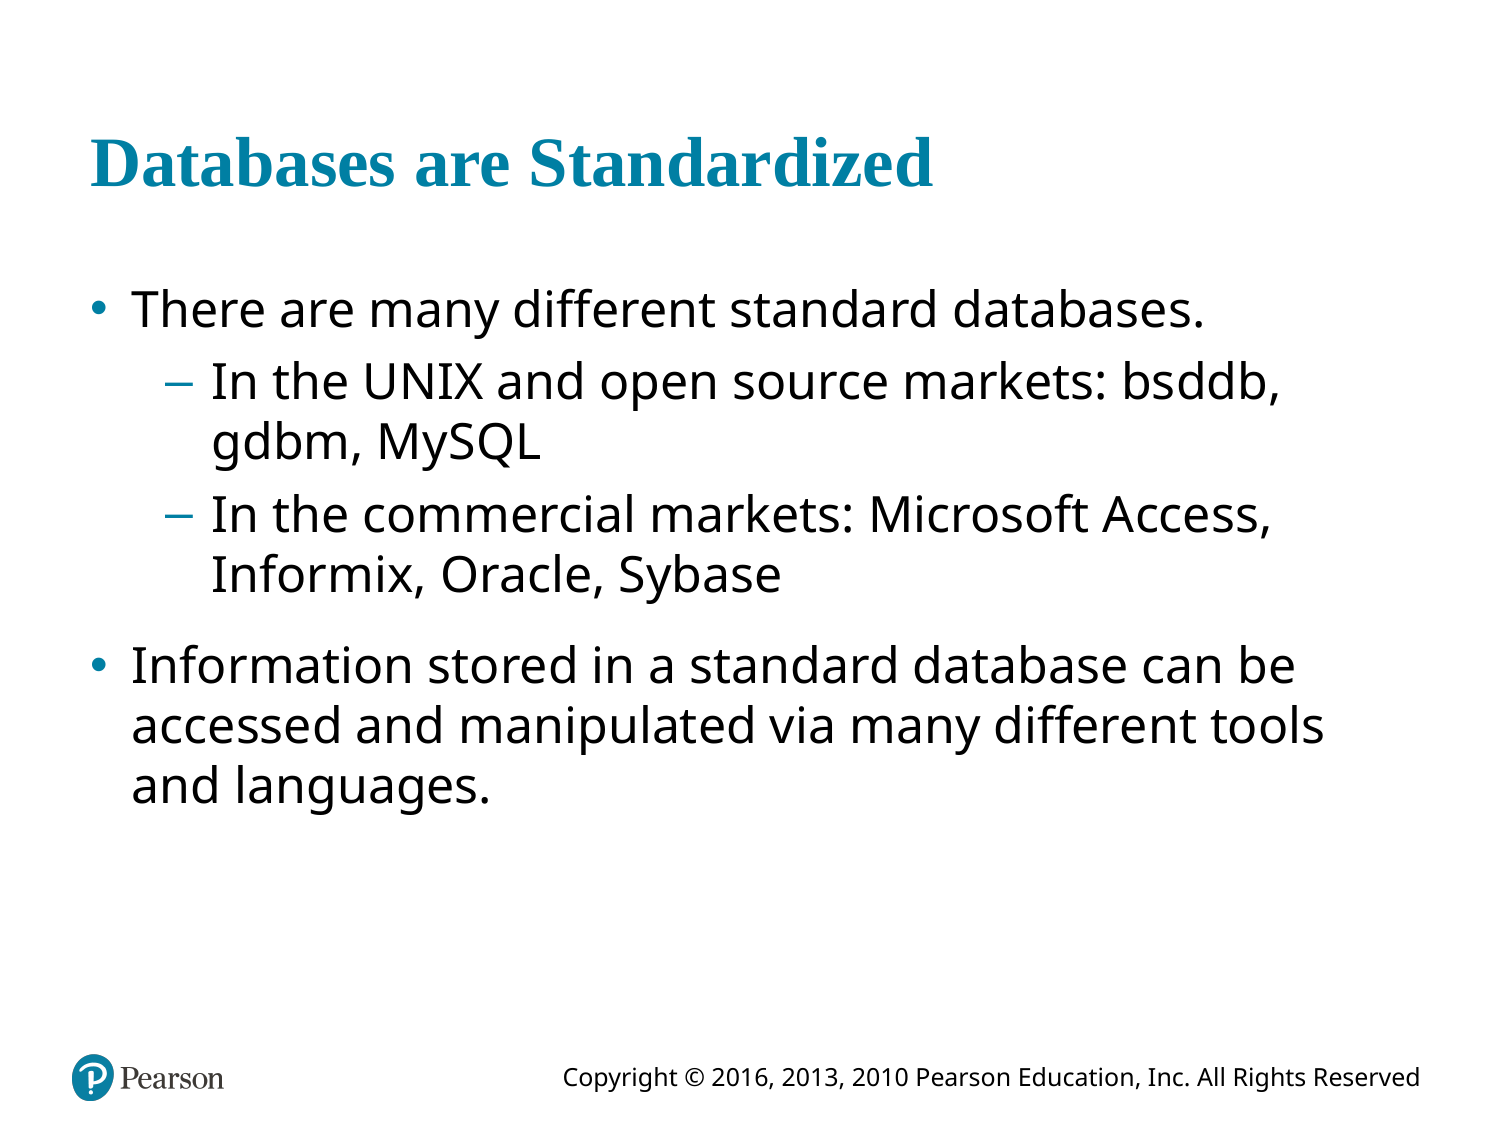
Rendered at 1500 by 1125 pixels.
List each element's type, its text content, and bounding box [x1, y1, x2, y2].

picture [72, 1054, 88, 1070]
picture [98, 1054, 224, 1101]
picture [80, 1063, 106, 1088]
list There are many different standard databases. In the UNIX and open source markets: bsddb, gdbm, My S Q L In the commercial markets: Microsoft Access, Informix, Oracle, Sybase Information stored in a standard database can be accessed and manipulated via many different tools and languages. [75, 262, 1425, 931]
title Databases are Standardized [75, 0, 1425, 216]
picture [72, 1087, 83, 1101]
